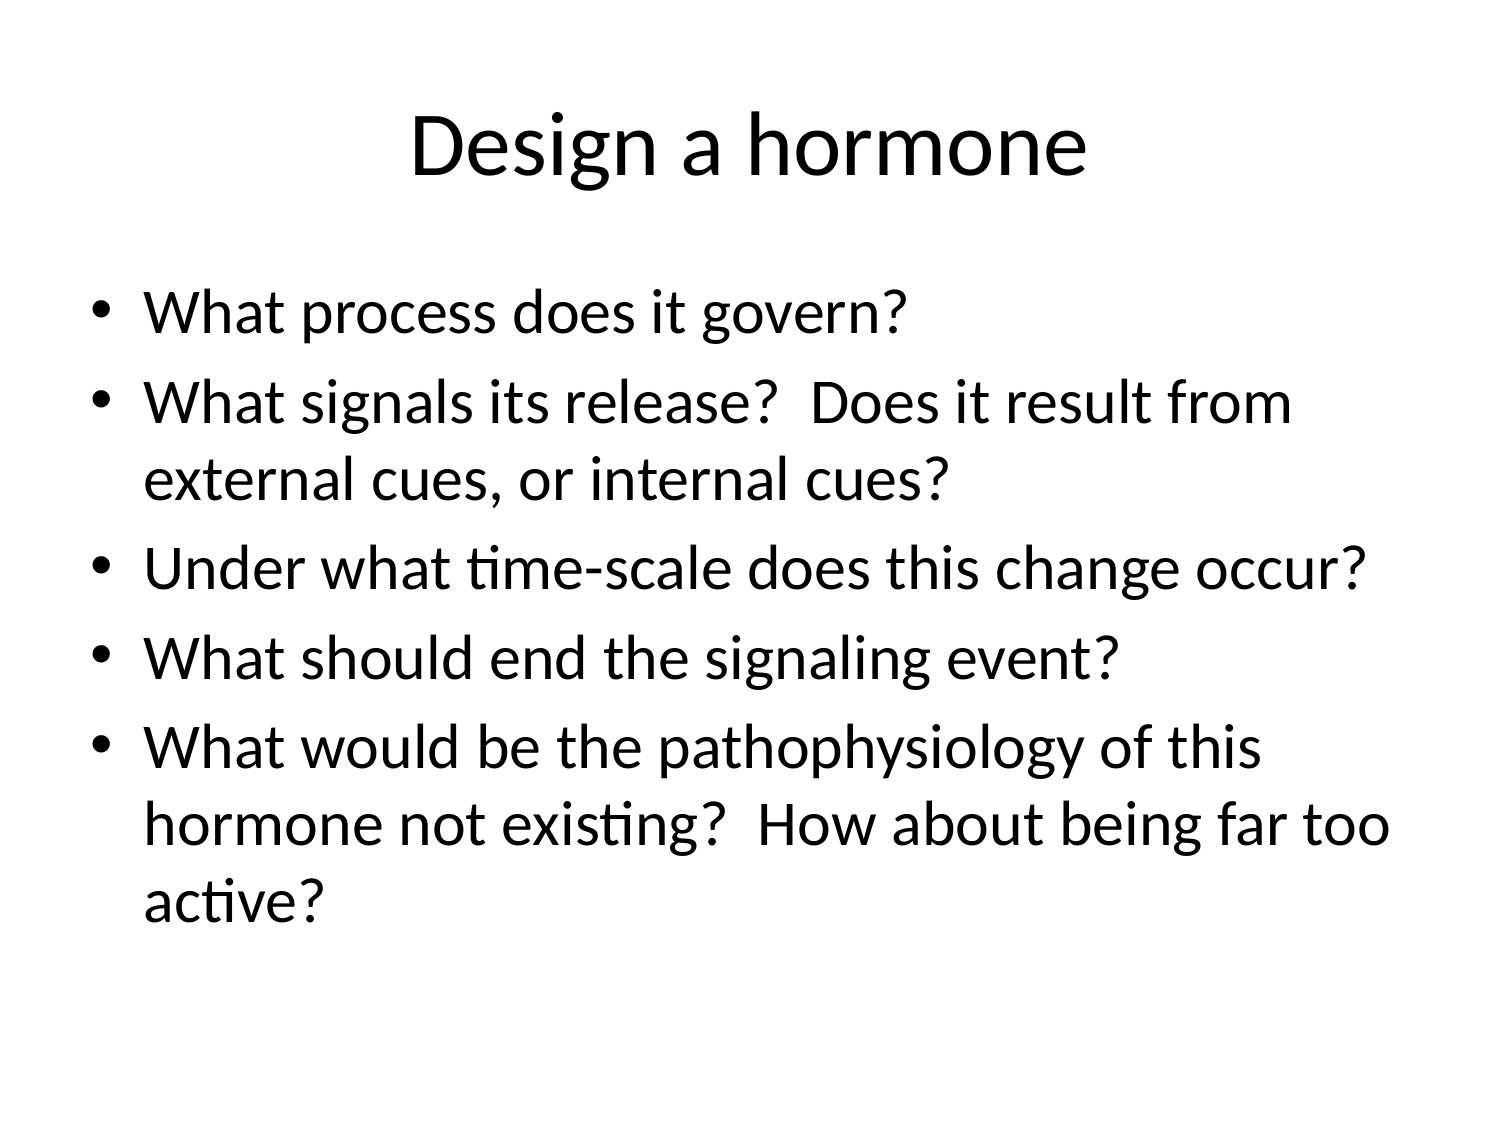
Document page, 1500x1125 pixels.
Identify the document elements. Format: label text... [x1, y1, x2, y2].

title Design a hormone [75, 45, 1425, 233]
list What process does it govern? What signals its release? Does it result from external cues, or internal cues? Under what time-scale does this change occur? What should end the signaling event? What would be the pathophysiology of this hormone not existing? How about being far too active? [75, 262, 1425, 1005]
